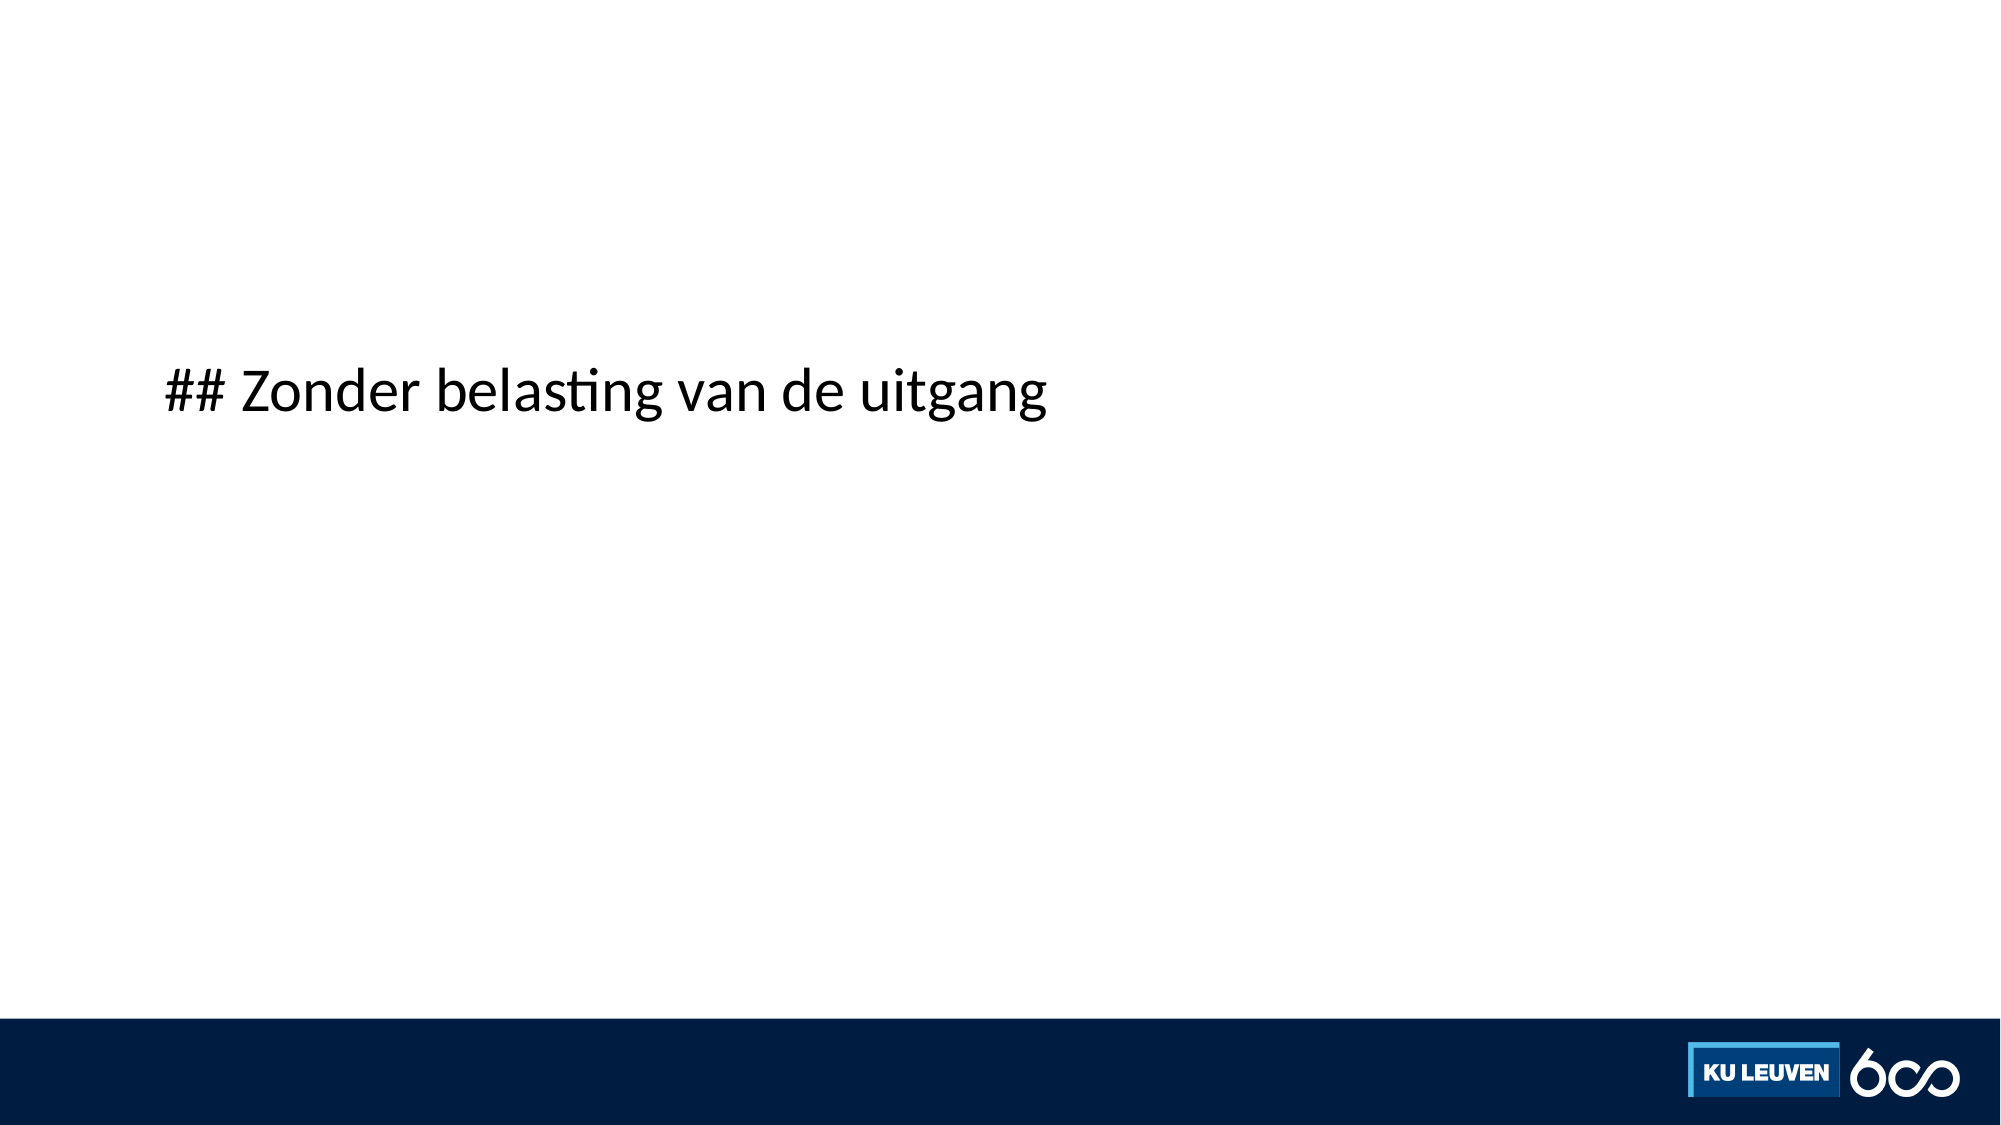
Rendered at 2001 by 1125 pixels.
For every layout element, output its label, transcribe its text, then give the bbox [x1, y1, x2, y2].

text_box ## Zonder belasting van de uitgang [149, 341, 1650, 642]
picture [1688, 1042, 1960, 1097]
